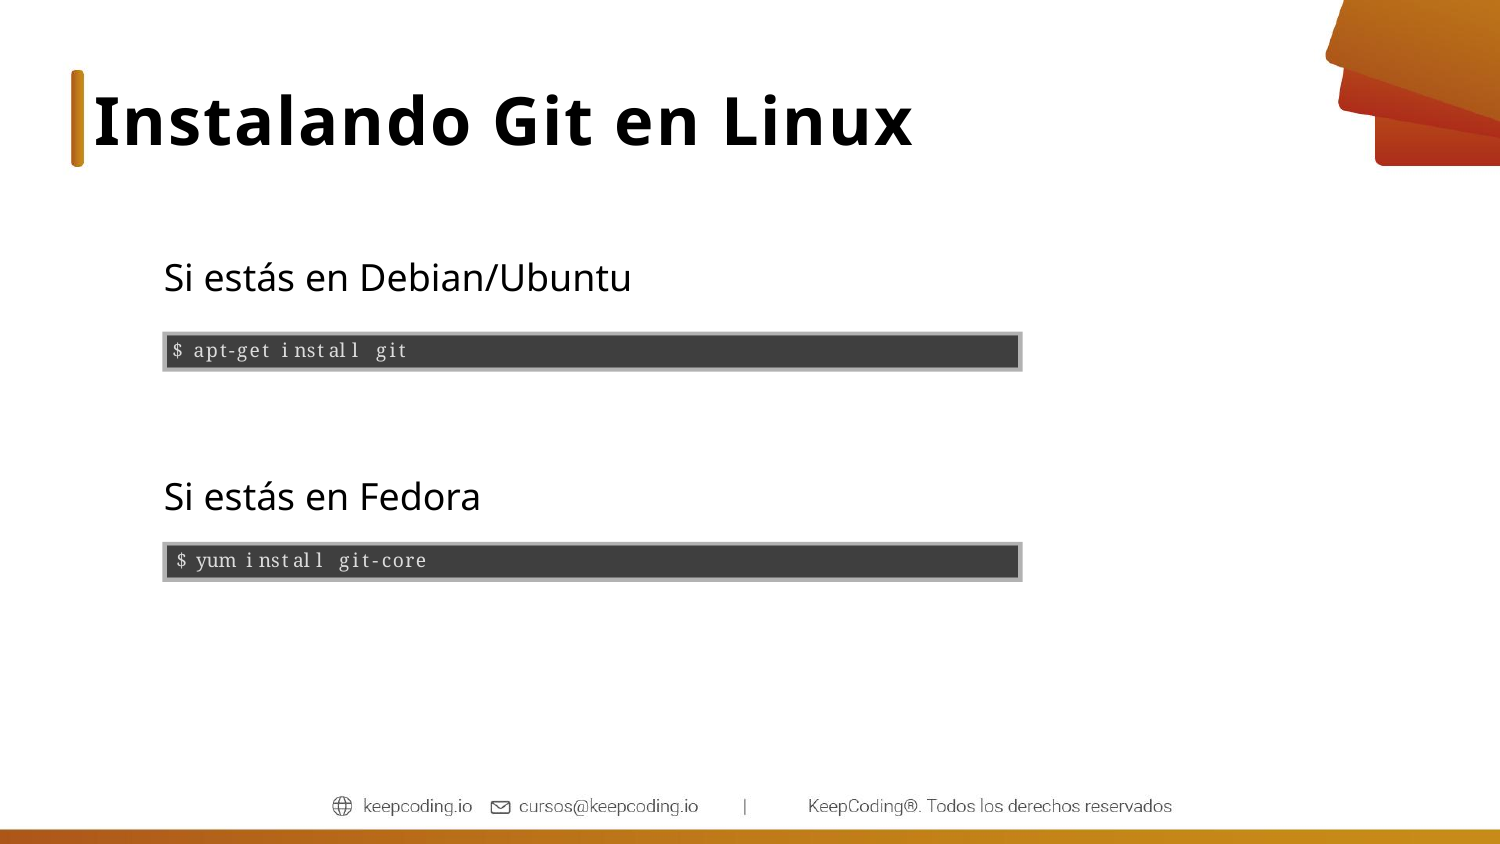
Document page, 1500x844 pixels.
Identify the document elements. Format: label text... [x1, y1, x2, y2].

text_box Si estás en Fedora [162, 470, 607, 518]
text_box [162, 331, 1023, 372]
picture [0, 0, 1500, 844]
text_box Instalando Git en Linux [93, 77, 922, 160]
text_box Si estás en Debian/Ubuntu [162, 252, 732, 300]
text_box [162, 541, 1023, 583]
